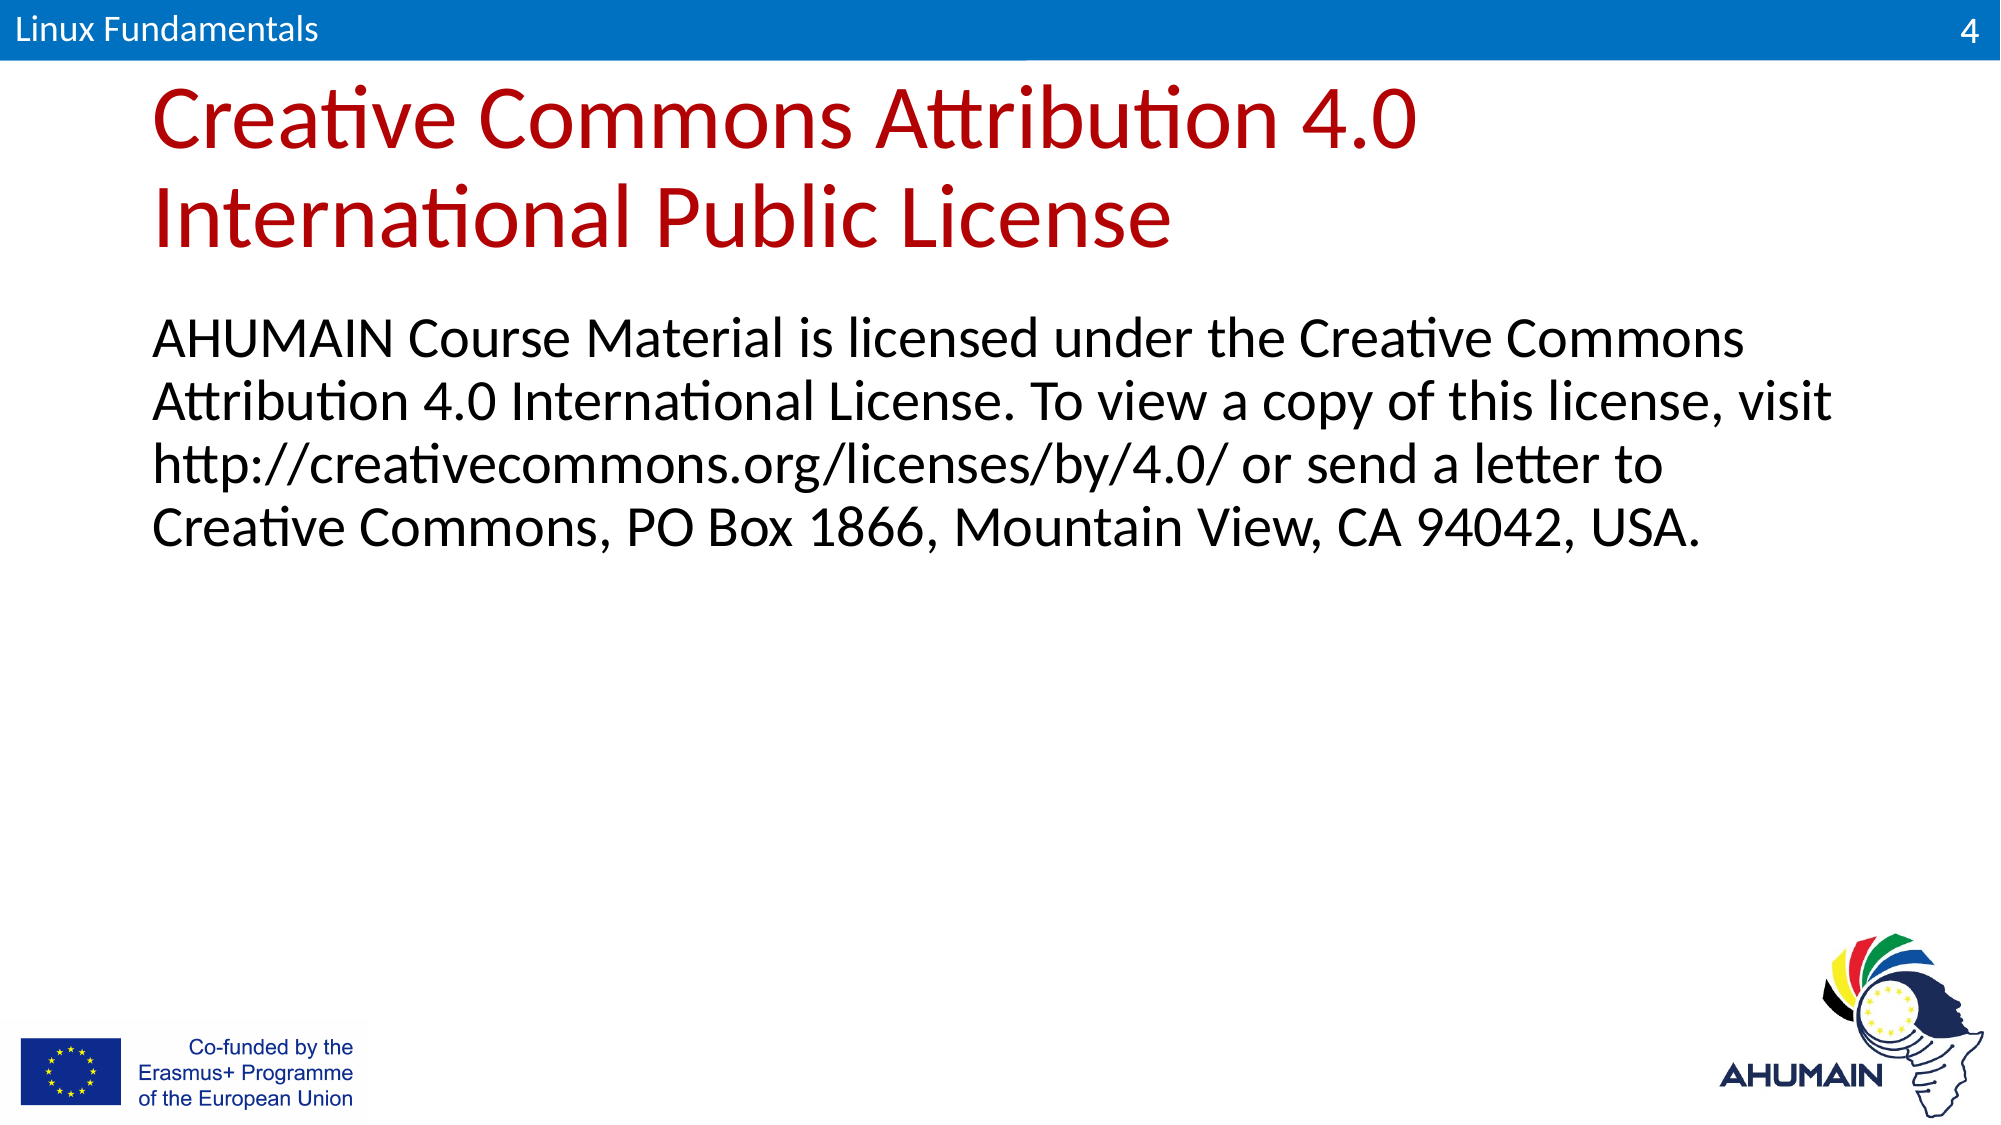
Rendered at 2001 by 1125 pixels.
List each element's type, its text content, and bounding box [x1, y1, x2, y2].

text_box 4 [1878, 0, 1995, 59]
text_box [0, 0, 1027, 61]
list AHUMAIN Course Material is licensed under the Creative Commons Attribution 4.0 International License. To view a copy of this license, visit http://creativecommons.org/licenses/by/4.0/ or send a letter to Creative Commons, PO Box 1866, Mountain View, CA 94042, USA. [137, 299, 1863, 1014]
picture [0, 1019, 370, 1125]
footer Linux Fundamentals [0, 0, 675, 57]
picture [1699, 924, 2000, 1125]
title Creative Commons Attribution 4.0 International Public License [137, 59, 1863, 278]
